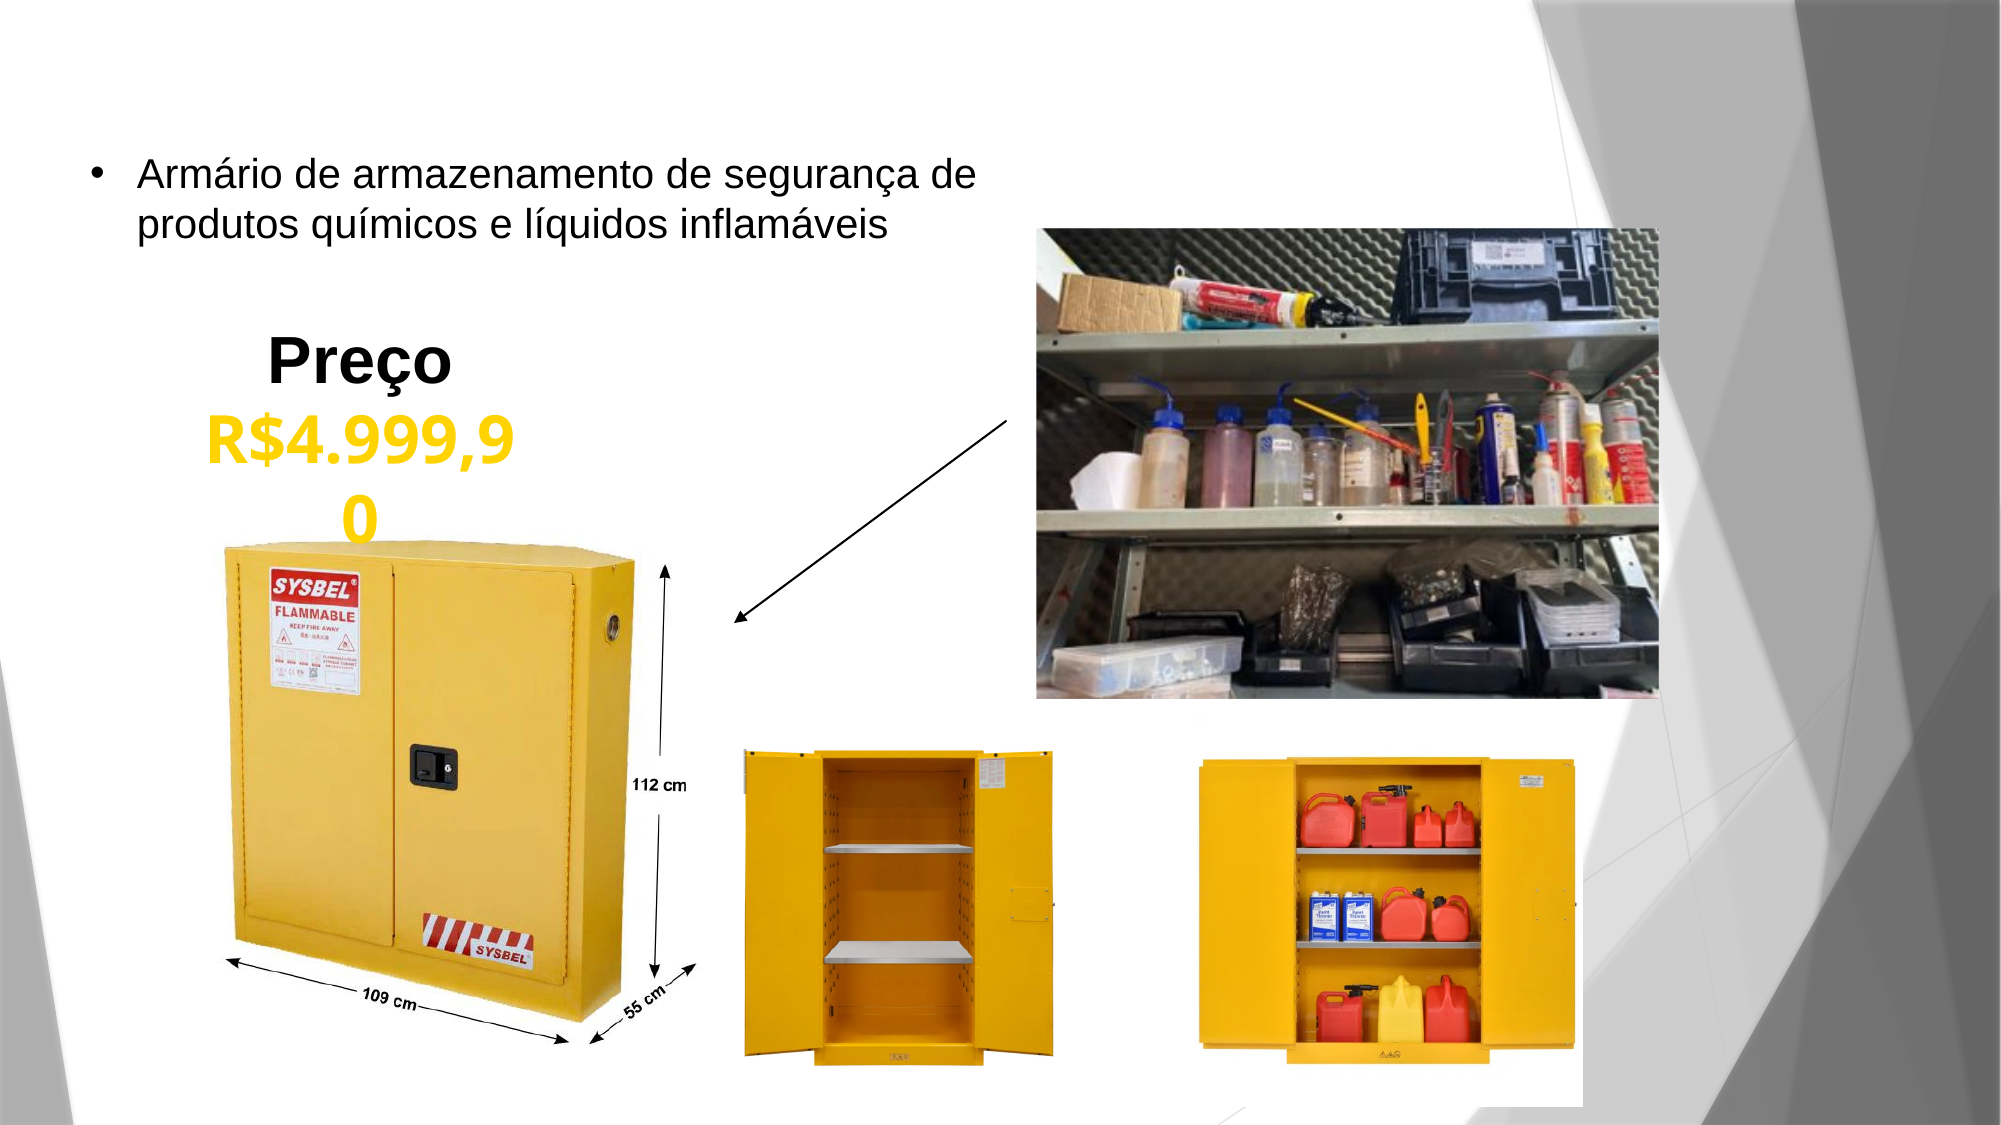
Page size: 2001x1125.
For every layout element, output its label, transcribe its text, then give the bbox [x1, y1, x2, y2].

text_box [733, 420, 1007, 624]
picture [1035, 227, 1660, 699]
picture [742, 749, 1063, 1073]
text_box Armário de armazenamento de segurança de produtos químicos e líquidos inflamáveis [75, 139, 1076, 255]
picture [167, 503, 724, 1060]
text_box Preço R$4.999,90 [171, 309, 549, 502]
picture [1190, 714, 1583, 1108]
